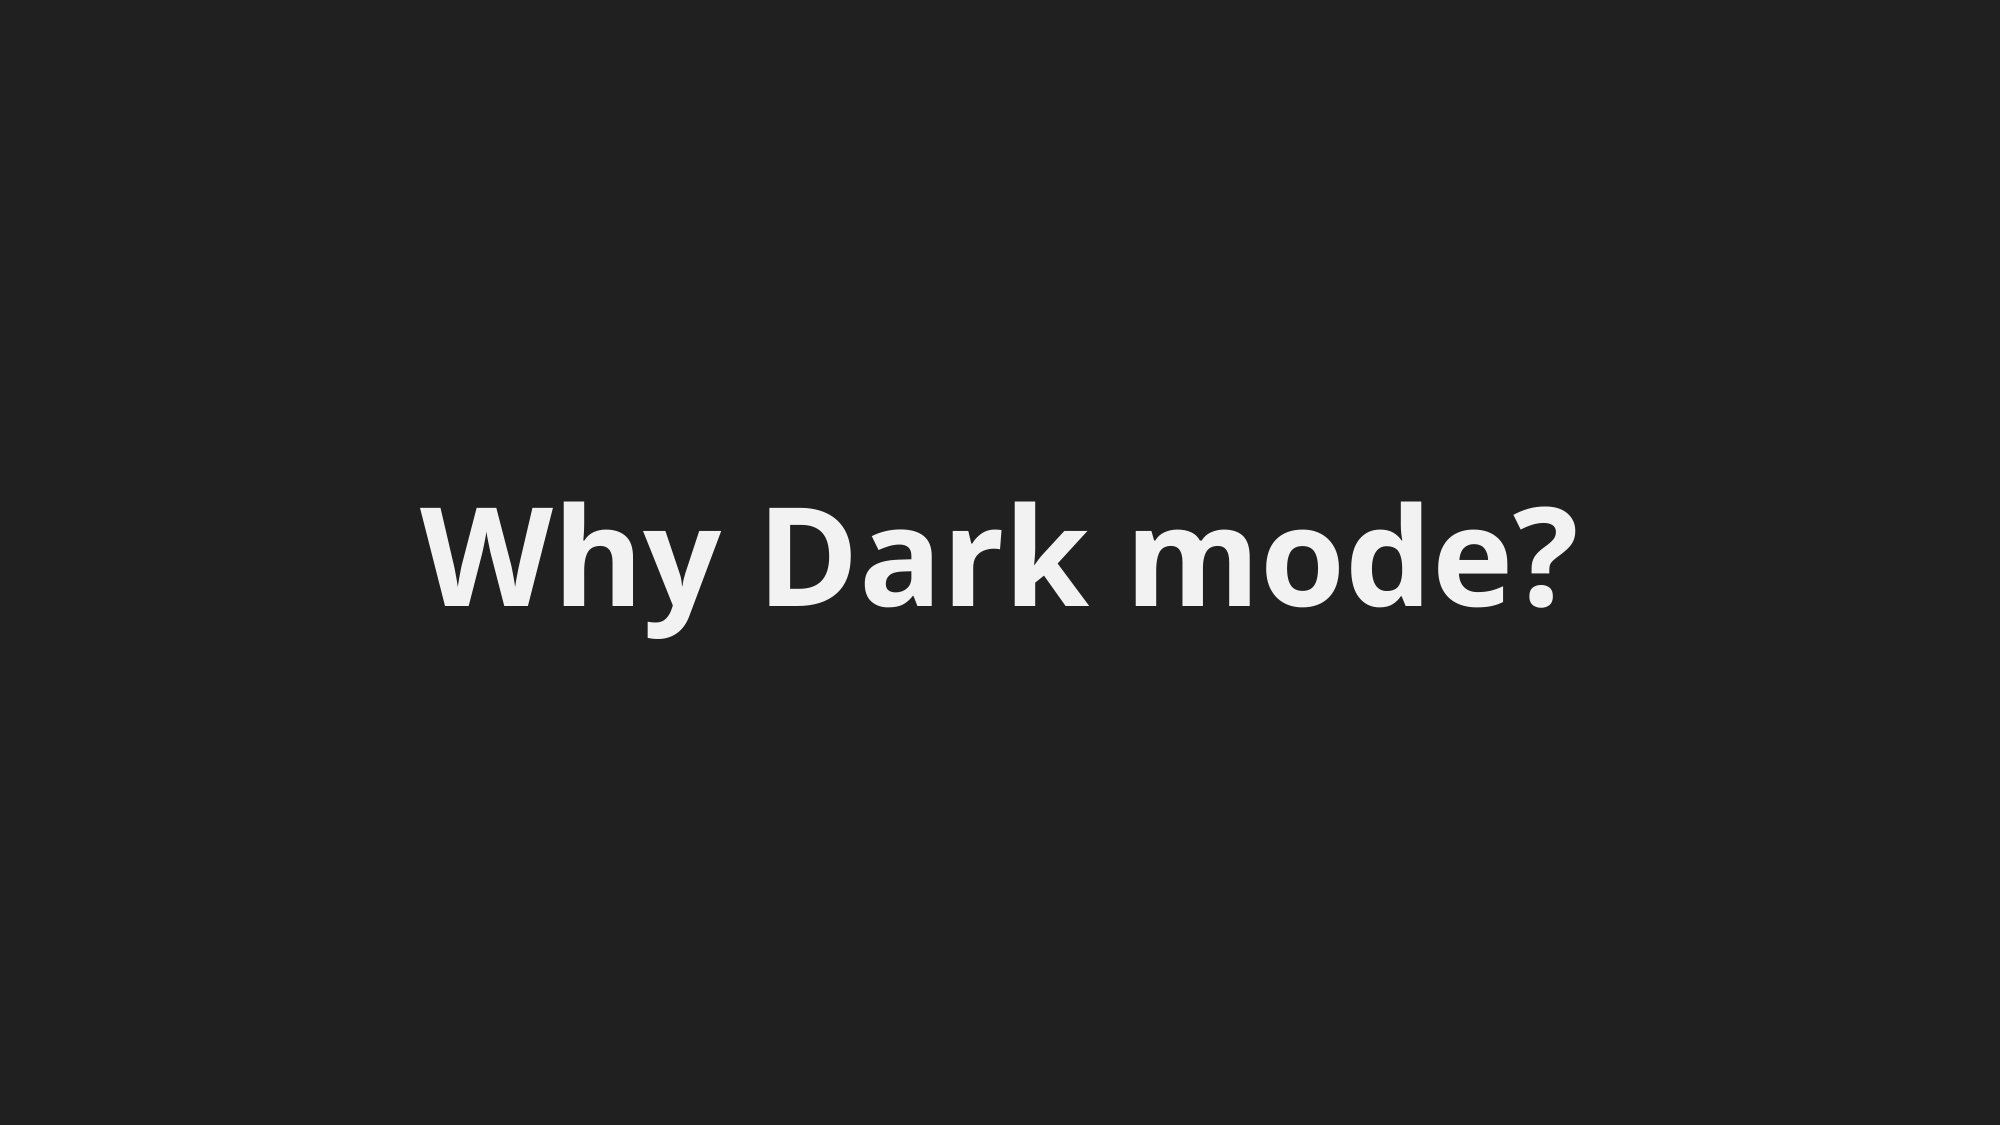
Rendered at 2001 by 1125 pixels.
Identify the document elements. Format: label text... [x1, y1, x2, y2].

title Why Dark mode? [39, 392, 1961, 732]
